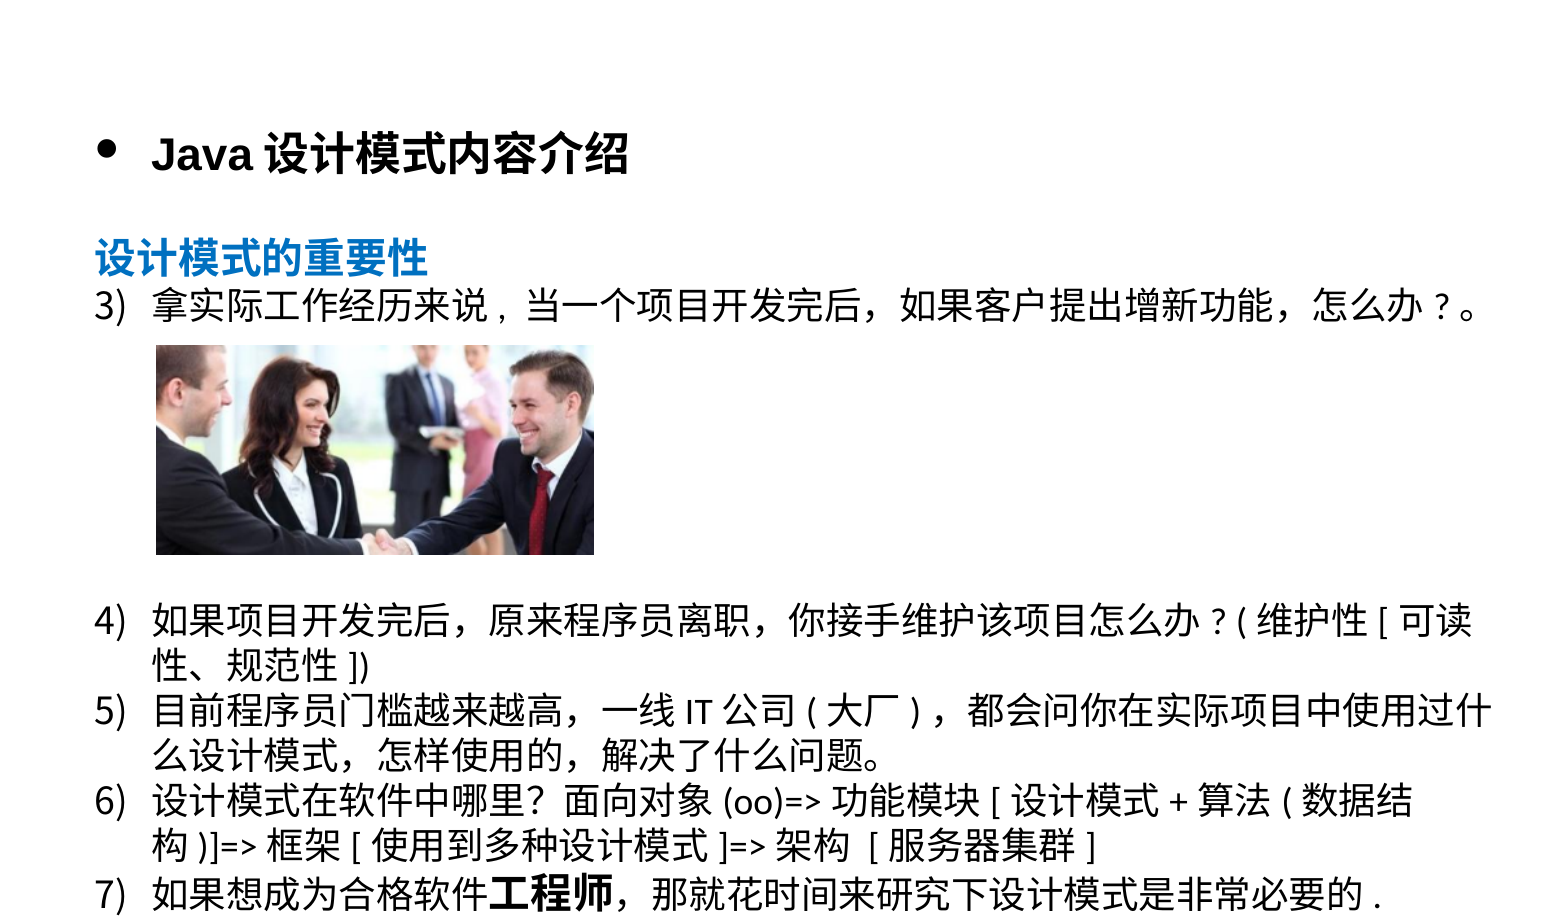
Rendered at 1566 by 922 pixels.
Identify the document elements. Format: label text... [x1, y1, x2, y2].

text_box 设计模式的重要性 拿实际工作经历来说, 当一个项目开发完后，如果客户提出增新功能，怎么办?。 如果项目开发完后，原来程序员离职，你接手维护该项目怎么办? (维护性[可读性、规范性]) 目前程序员门槛越来越高，一线IT公司(大厂)，都会问你在实际项目中使用过什么设计模式，怎样使用的，解决了什么问题。 设计模式在软件中哪里？面向对象(oo)=>功能模块[设计模式+算法(数据结构)]=>框架[使用到多种设计模式]=>架构 [服务器集群] 如果想成为合格软件工程师，那就花时间来研究下设计模式是非常必要的. [80, 224, 1515, 922]
text_box Java设计模式内容介绍 [79, 123, 1325, 188]
picture [156, 344, 594, 555]
text_box [92, 204, 1535, 469]
